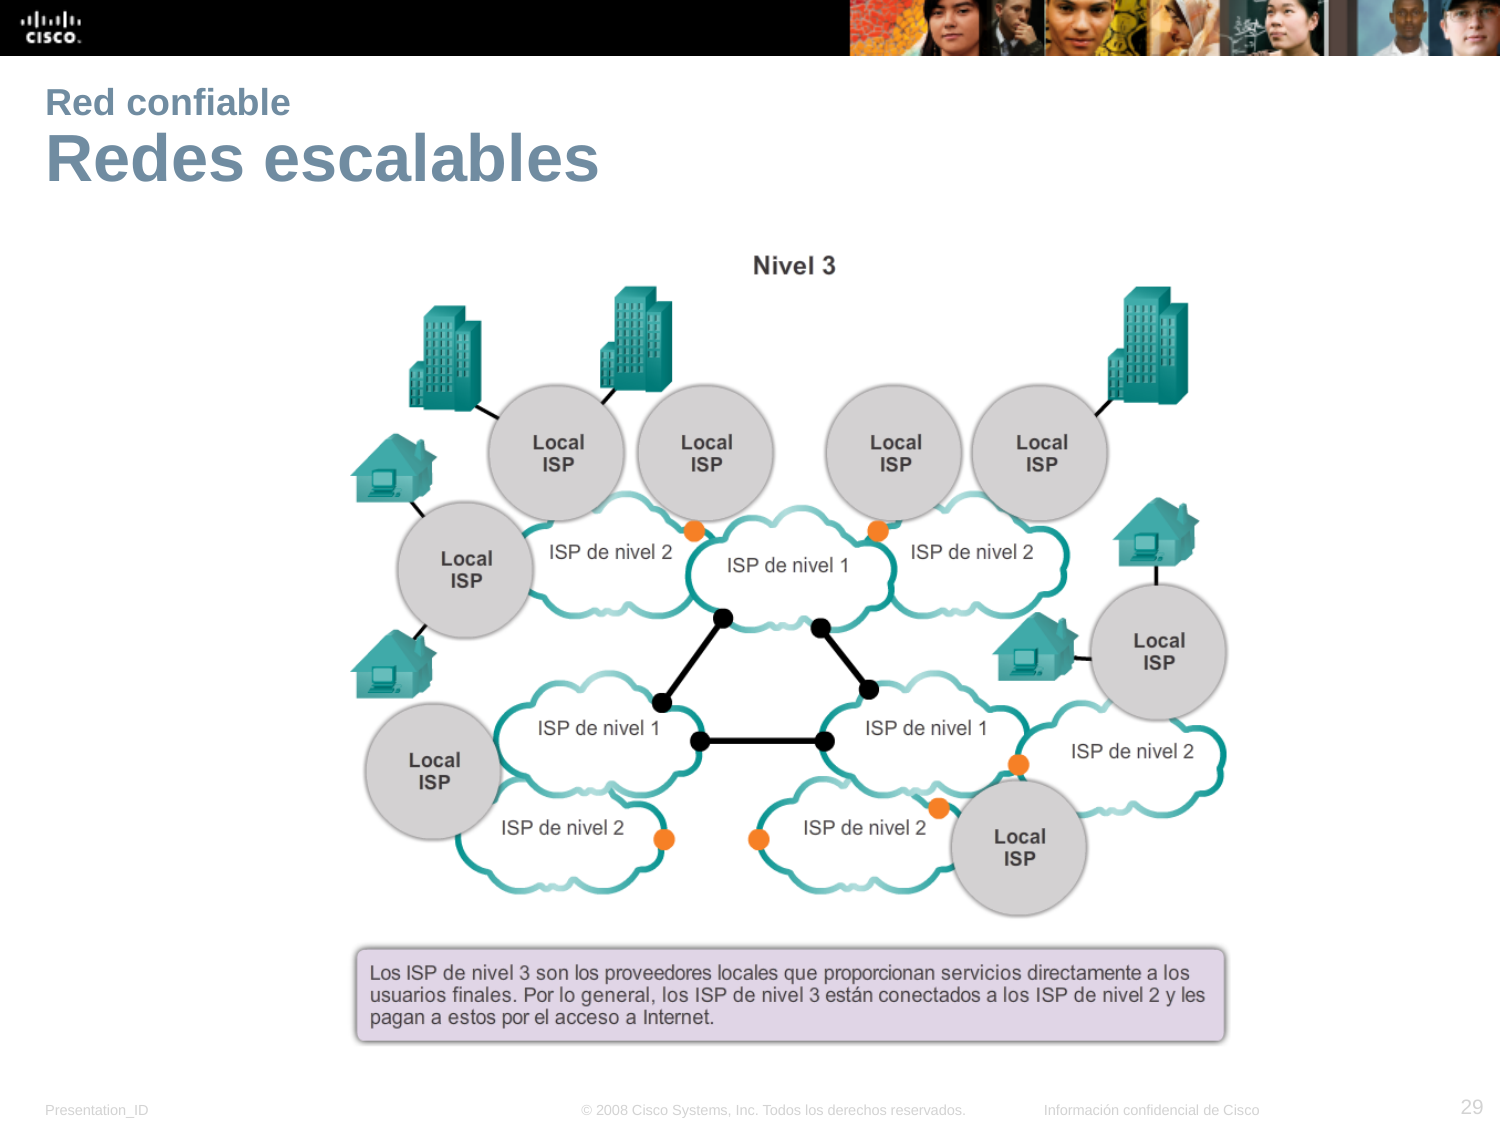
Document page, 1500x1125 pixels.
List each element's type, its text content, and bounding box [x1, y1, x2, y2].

title Red confiable Redes escalables [31, 64, 1471, 203]
picture [0, 0, 1500, 56]
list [338, 249, 1231, 1064]
